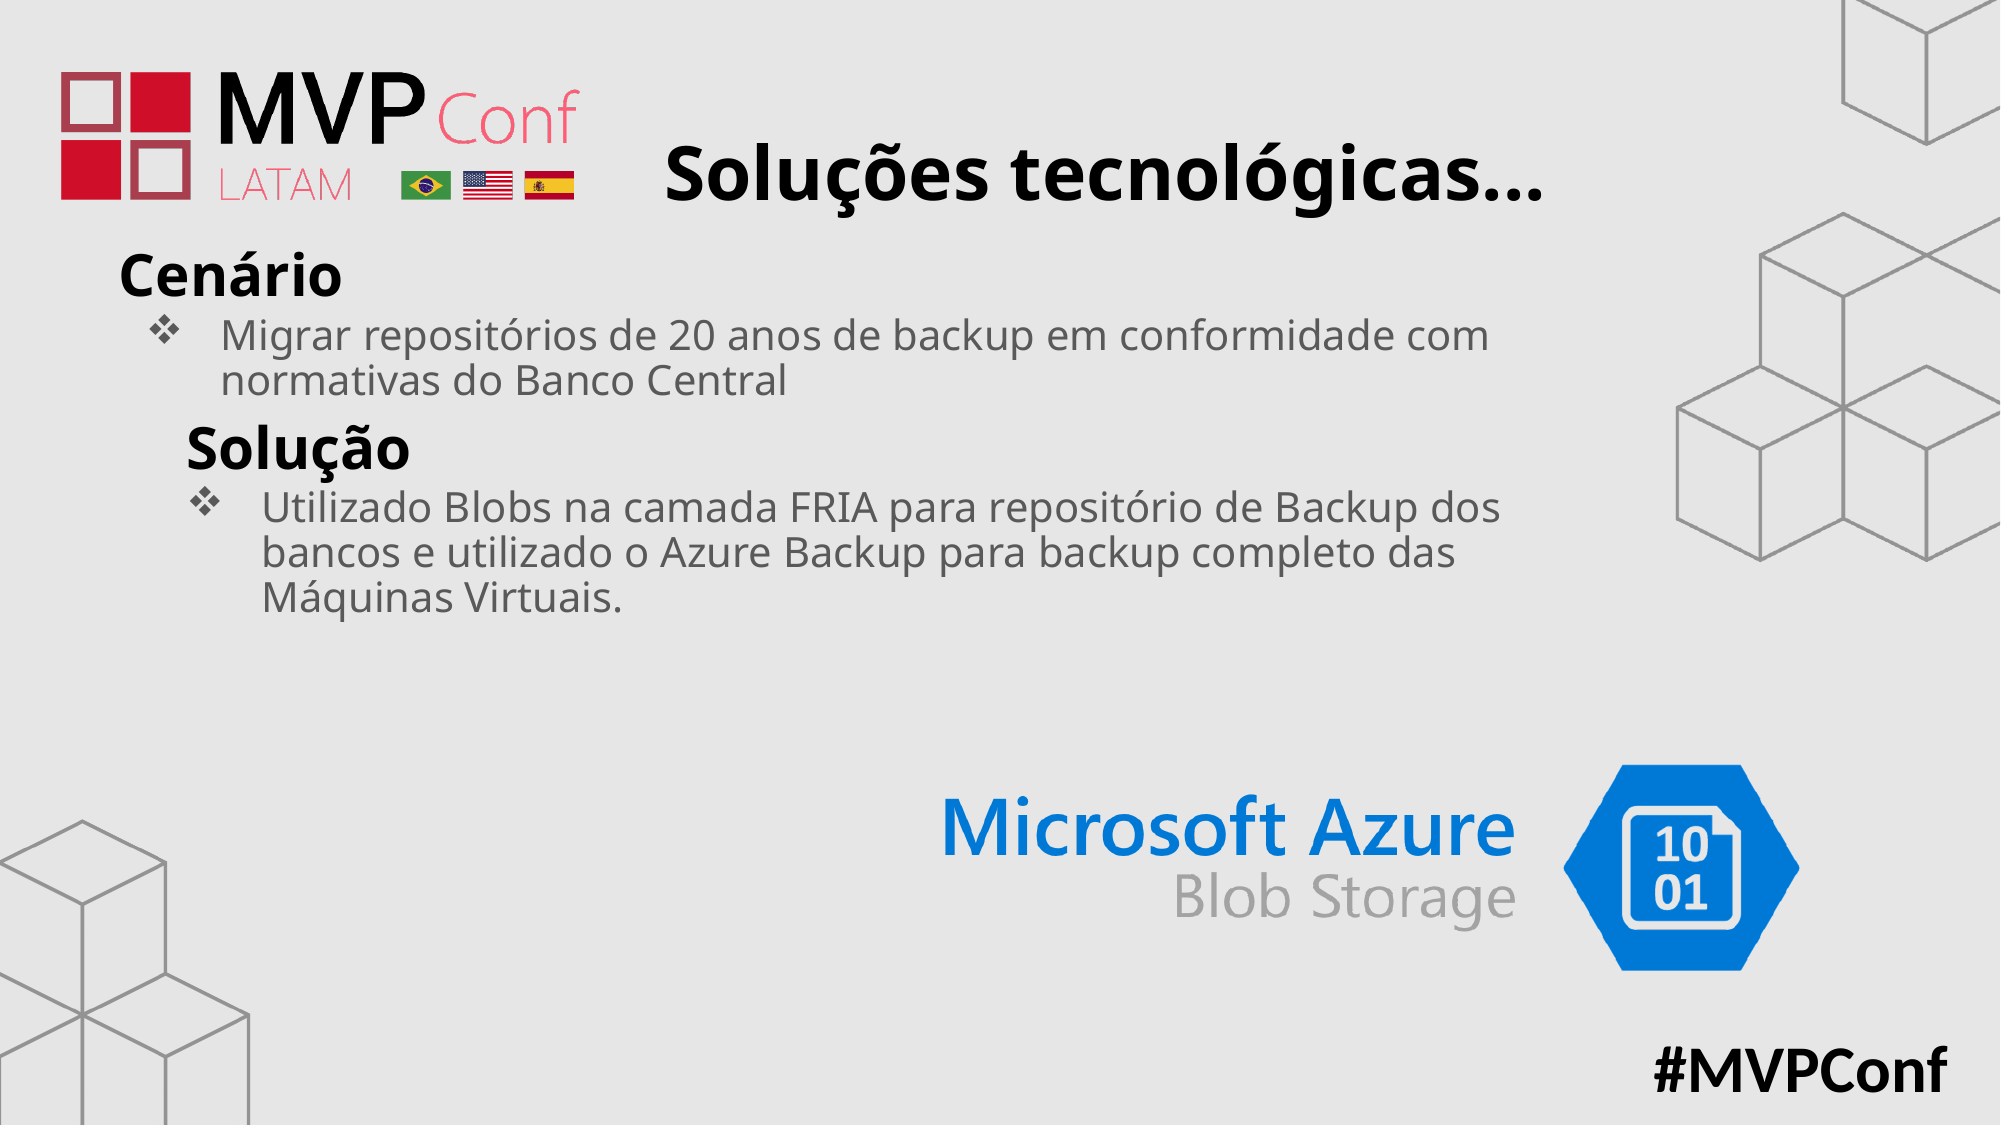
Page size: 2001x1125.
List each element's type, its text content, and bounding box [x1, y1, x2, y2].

text_box Migrar repositórios de 20 anos de backup em conformidade com normativas do Banco Central [131, 306, 1706, 457]
text_box Soluções tecnológicas... [649, 118, 1839, 223]
picture [61, 72, 580, 200]
text_box Solução [171, 403, 1362, 479]
picture [944, 0, 2001, 1125]
picture [0, 814, 258, 1125]
text_box Utilizado Blobs na camada FRIA para repositório de Backup dos bancos e utilizado o Azure Backup para backup completo das Máquinas Virtuais. [171, 479, 1662, 630]
picture [1667, 1065, 1673, 1073]
text_box Cenário [104, 231, 1362, 316]
